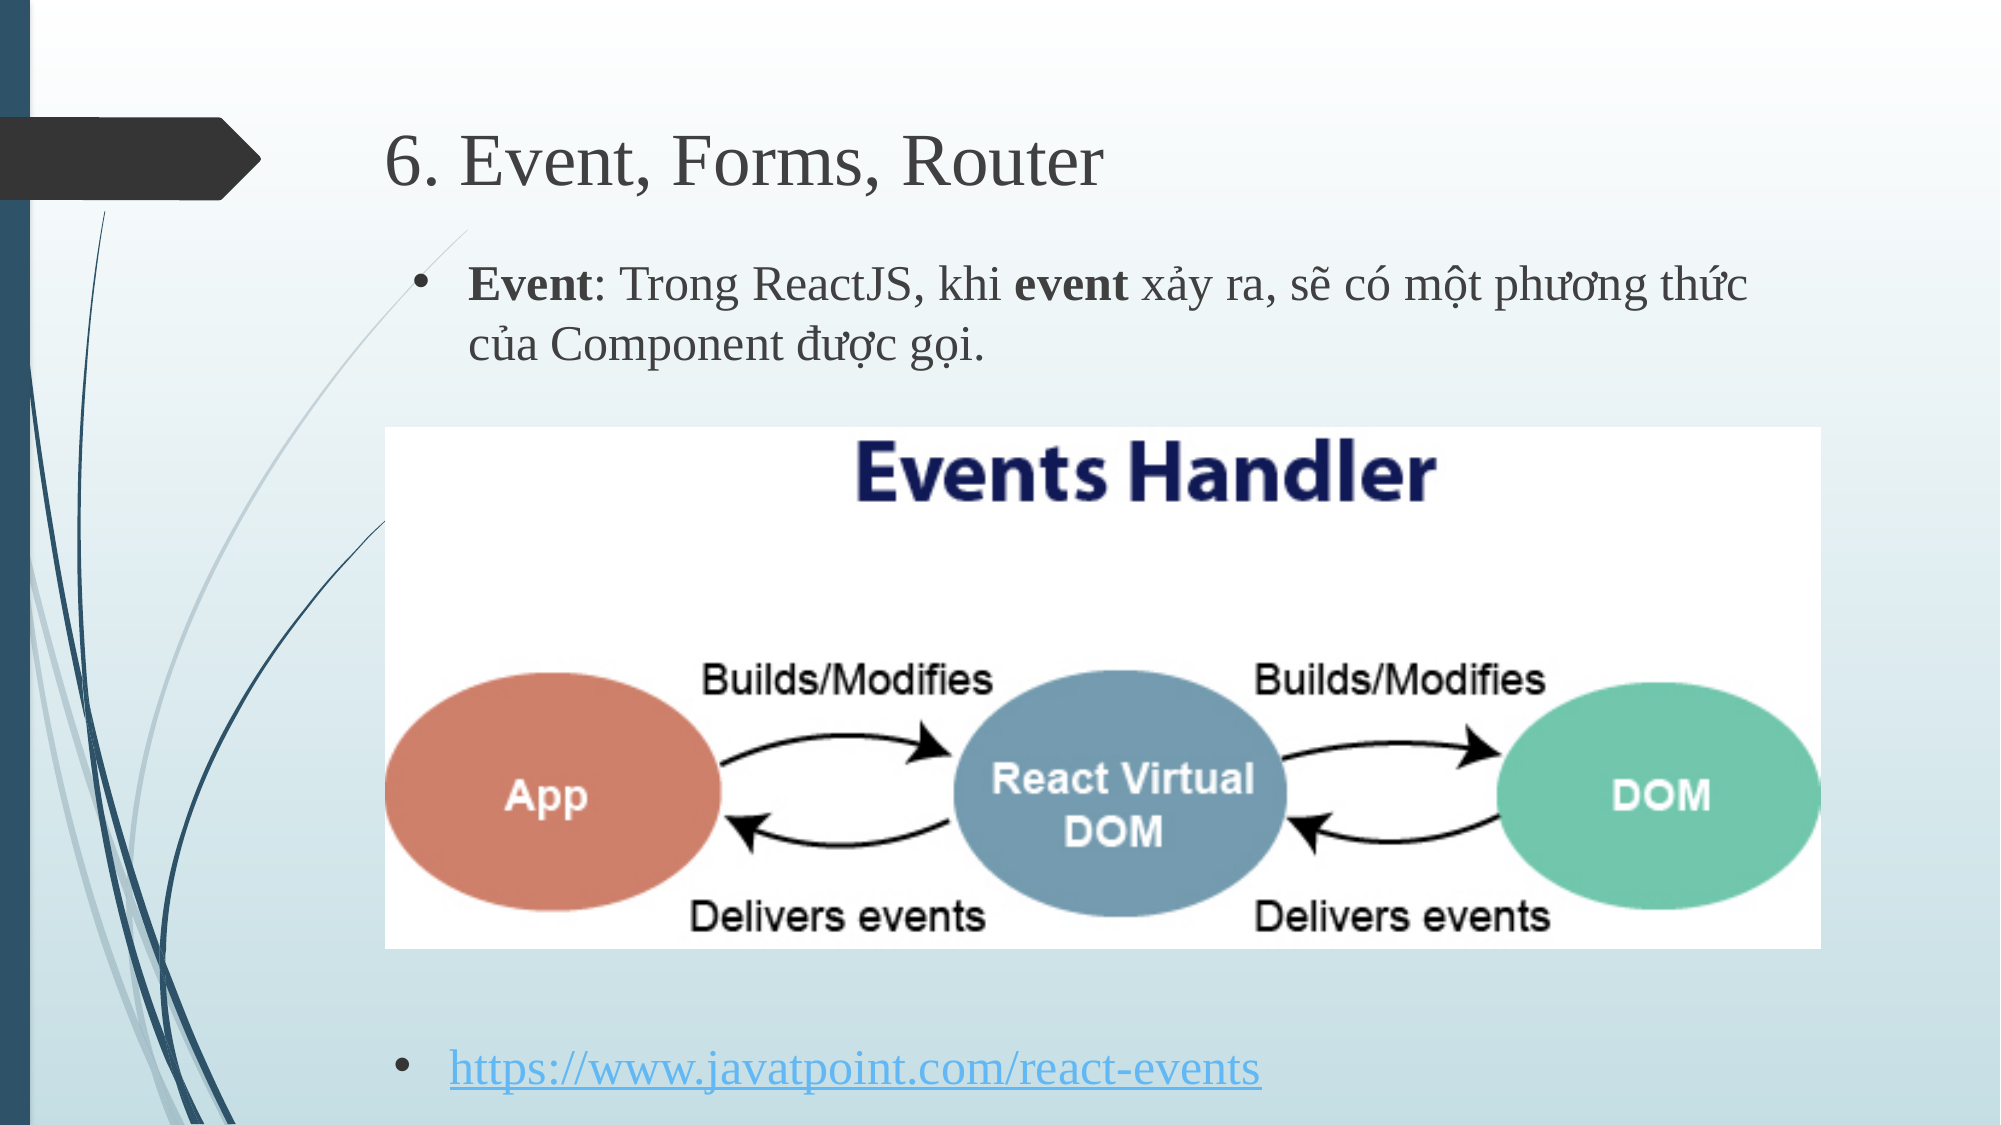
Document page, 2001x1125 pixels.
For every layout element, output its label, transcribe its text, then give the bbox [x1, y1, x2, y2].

title 6. Event, Forms, Router [369, 102, 1888, 243]
text_box https://www.javatpoint.com/react-events [378, 1026, 1841, 1125]
text_box [424, 619, 1980, 974]
list Event: Trong ReactJS, khi event xảy ra, sẽ có một phương thức của Component được gọi. [397, 243, 1841, 372]
picture [384, 426, 1822, 949]
